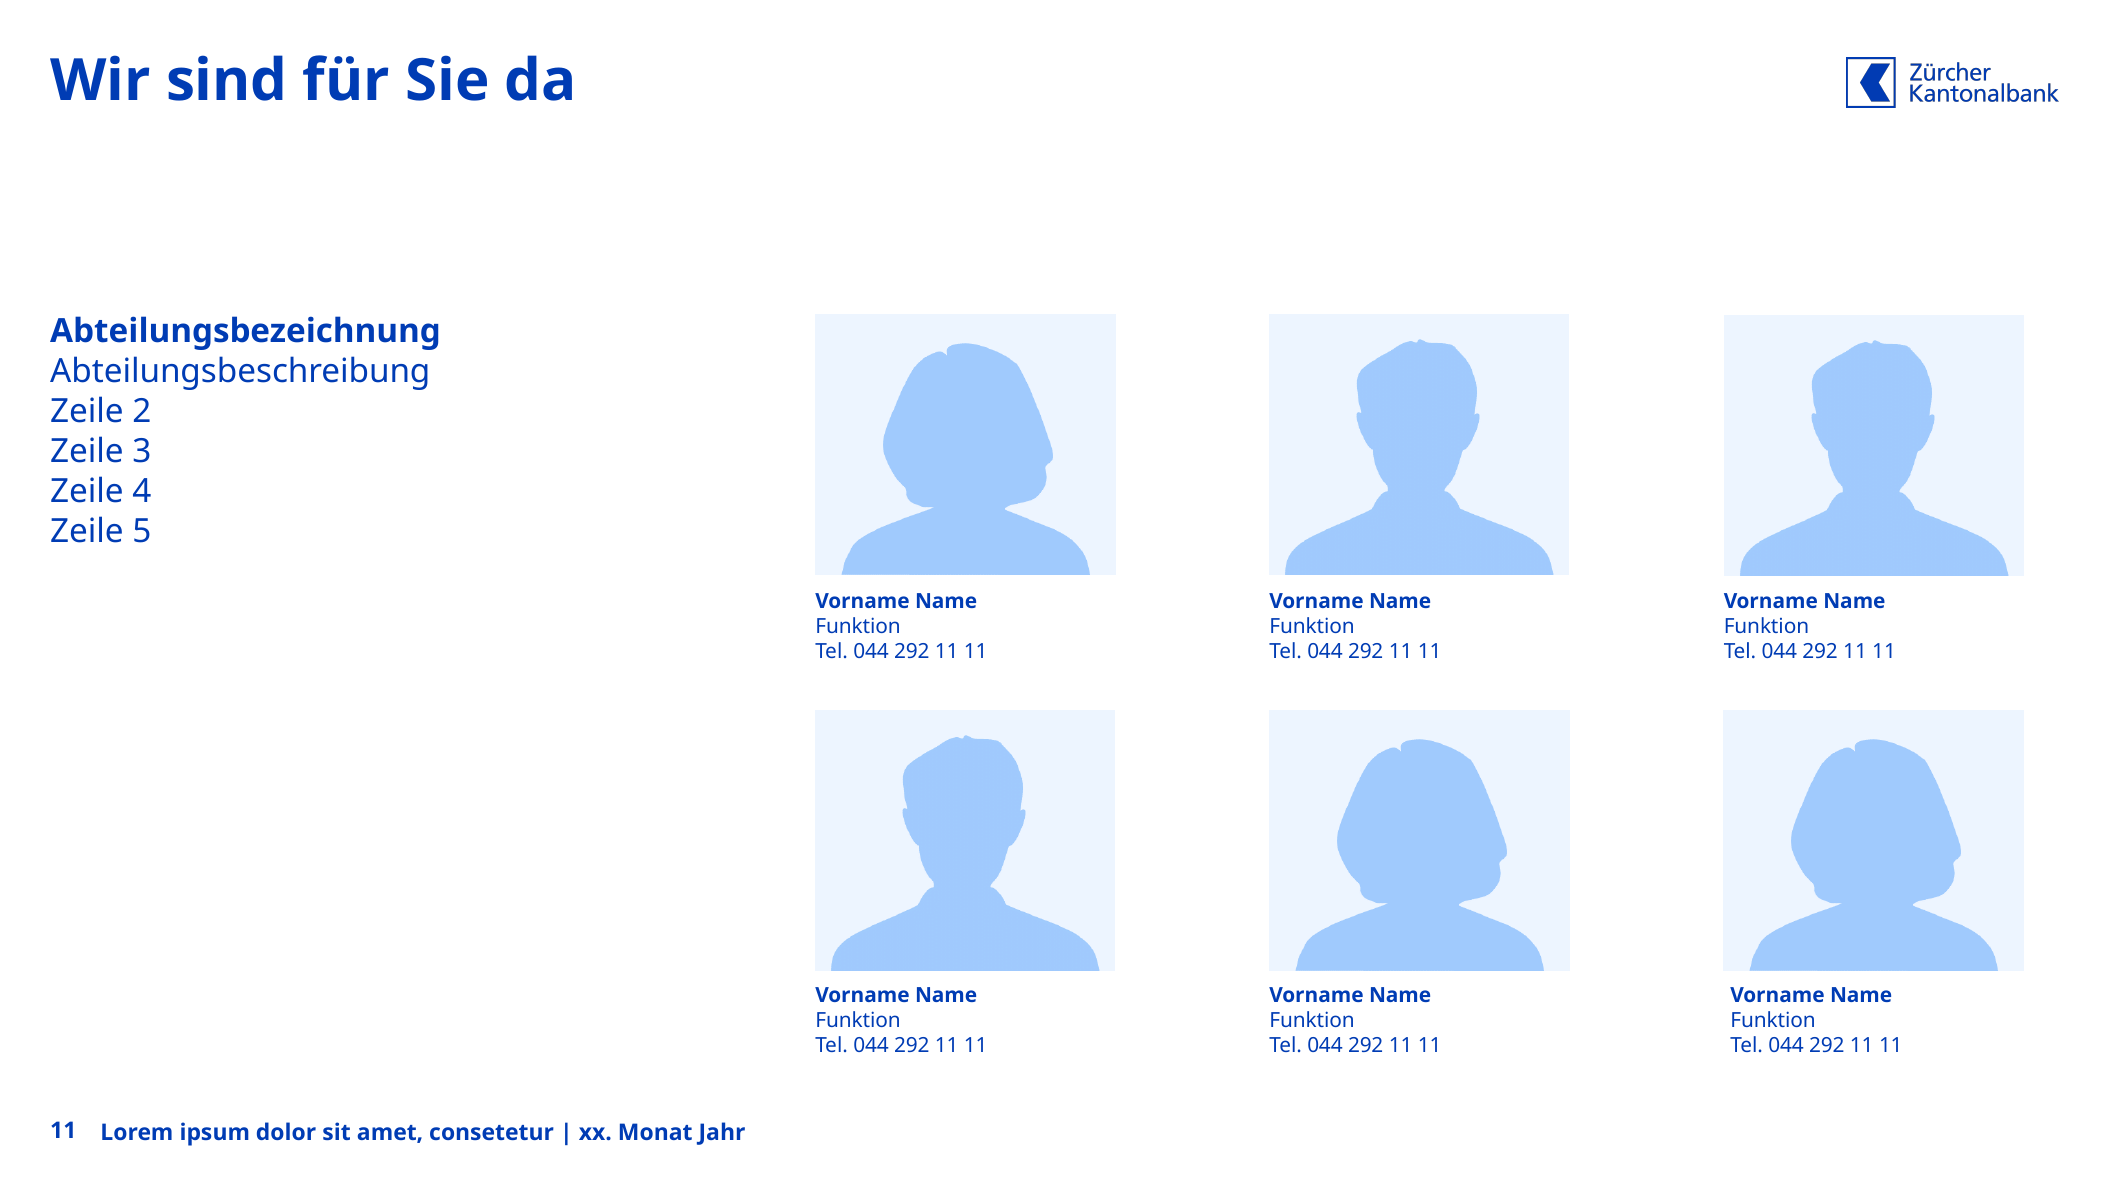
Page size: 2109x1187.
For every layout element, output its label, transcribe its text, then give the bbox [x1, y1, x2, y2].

text_box Vorname Name Funktion Tel. 044 292 11 11 [814, 586, 1112, 663]
picture [1724, 315, 2024, 576]
picture [1269, 710, 1570, 971]
slide_number 11 [50, 1115, 100, 1147]
text_box Vorname Name Funktion Tel. 044 292 11 11 [1729, 980, 2027, 1057]
picture [815, 314, 1116, 575]
text_box Vorname Name Funktion Tel. 044 292 11 11 [1268, 586, 1566, 663]
picture [815, 710, 1115, 971]
picture [1723, 710, 2024, 971]
picture [1269, 314, 1569, 575]
title Wir sind für Sie da [50, 47, 1721, 189]
text_box Vorname Name Funktion Tel. 044 292 11 11 [1268, 980, 1566, 1057]
list Abteilungsbezeichnung Abteilungsbeschreibung Zeile 2 Zeile 3 Zeile 4 Zeile 5 [50, 309, 689, 1089]
text_box Vorname Name Funktion Tel. 044 292 11 11 [814, 980, 1112, 1057]
text_box Vorname Name Funktion Tel. 044 292 11 11 [1723, 586, 2020, 663]
picture [1846, 57, 2059, 108]
footer Lorem ipsum dolor sit amet, consetetur | xx. Monat Jahr [100, 1115, 1721, 1147]
